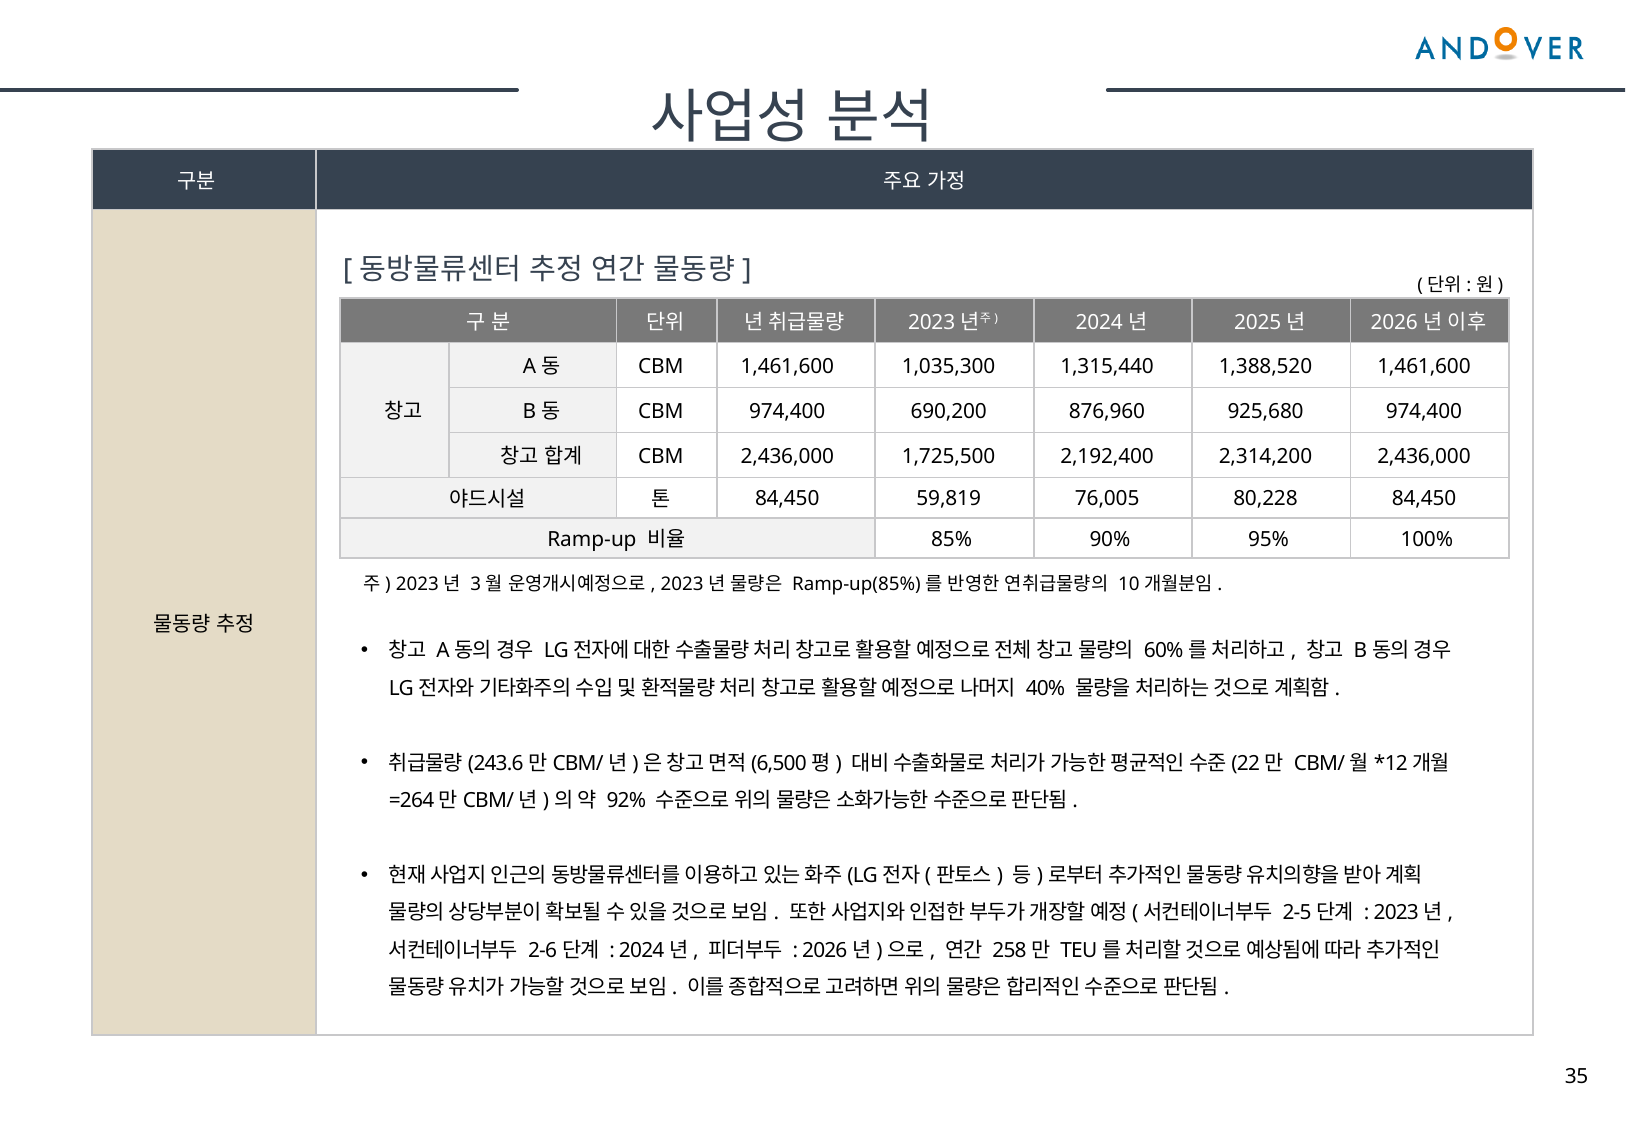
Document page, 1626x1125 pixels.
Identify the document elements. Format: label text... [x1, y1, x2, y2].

table_header 2026년 이후 [1351, 299, 1508, 342]
table_cell 1,035,300 [876, 343, 1033, 387]
table_cell 1,315,440 [1035, 343, 1191, 387]
table_cell 925,680 [1193, 388, 1350, 432]
table_cell 876,960 [1035, 388, 1191, 432]
table_cell 물동량 추정 [93, 210, 315, 1034]
table_cell 76,005 [1035, 478, 1191, 517]
table_cell CBM [617, 343, 716, 387]
table_cell 690,200 [876, 388, 1033, 432]
table_cell 1,461,600 [1351, 343, 1508, 387]
table_cell 95% [1193, 519, 1350, 557]
table_cell 1,461,600 [718, 343, 874, 387]
table_cell 80,228 [1193, 478, 1350, 517]
text_box [동방물류센터 추정 연간 물동량] [328, 242, 1143, 293]
table_header 2025년 [1193, 299, 1350, 342]
table_cell 100% [1351, 519, 1508, 557]
table_cell CBM [617, 388, 716, 432]
table_header 2024년 [1035, 299, 1191, 342]
table_header 년 취급물량 [718, 299, 874, 342]
picture [1403, 18, 1604, 77]
table_cell 974,400 [1351, 388, 1508, 432]
text_box (단위:원) [1284, 272, 1504, 295]
table_header 주요 가정 [317, 150, 1532, 209]
table_cell 창고 [341, 343, 448, 477]
table_cell 톤 [617, 478, 716, 517]
table_cell 야드시설 [341, 478, 616, 517]
table_cell [317, 210, 1532, 1034]
table_cell 1,725,500 [876, 433, 1033, 477]
table_cell Ramp-up 비율 [341, 519, 874, 557]
table_cell B동 [450, 388, 616, 432]
table_header 구 분 [341, 299, 616, 342]
table_cell 1,388,520 [1193, 343, 1350, 387]
table_cell 84,450 [1351, 478, 1508, 517]
table_cell 84,450 [718, 478, 874, 517]
table_cell 2,192,400 [1035, 433, 1191, 477]
table_cell 창고 합계 [450, 433, 616, 477]
slide_number 35 [1237, 1046, 1604, 1107]
table_cell 85% [876, 519, 1033, 557]
table_cell 90% [1035, 519, 1191, 557]
table_header 단위 [617, 299, 716, 342]
table_cell 2,436,000 [1351, 433, 1508, 477]
text_box 창고 A동의 경우 LG전자에 대한 수출물량 처리 창고로 활용할 예정으로 전체 창고 물량의 60%를 처리하고, 창고 B동의 경우 LG전자와 기타화주의 수입 및 환적물량 처리 창고로 활용할 예정으로 나머지 40% 물량을 처리하는 것으로 계획함. 취급물량(243.6만CBM/년)은 창고 면적(6,500평) 대비 수출화물로 처리가 가능한 평균적인 수준(22만 CBM/월*12개월=264만CBM/년)의 약 92% 수준으로 위의 물량은 소화가능한 수준으로 판단됨. 현재 사업지 인근의 동방물류센터를 이용하고 있는 화주(LG전자(판토스) 등)로부터 추가적인 물동량 유치의향을 받아 계획 물량의 상당부분이 확보될 수 있을 것으로 보임. 또한 사업지와 인접한 부두가 개장할 예정(서컨테이너부두 2-5단계 : 2023년, 서컨테이너부두 2-6단계 : 2024년, 피더부두 : 2026년)으로, 연간 258만 TEU를 처리할 것으로 예상됨에 따라 추가적인 물동량 유치가 가능할 것으로 보임. 이를 종합적으로 고려하면 위의 물량은 합리적인 수준으로 판단됨. [346, 616, 1486, 1007]
table_header 구분 [93, 150, 315, 209]
table_cell 974,400 [718, 388, 874, 432]
text_box 사업성 분석 [635, 1, 1225, 157]
text_box 주) 2023년 3월 운영개시예정으로, 2023년 물량은 Ramp-up(85%)를 반영한 연취급물량의 10개월분임. [363, 571, 1234, 595]
table_cell 59,819 [876, 478, 1033, 517]
table_cell 2,436,000 [718, 433, 874, 477]
table_cell A동 [450, 343, 616, 387]
table_header 2023년주) [876, 299, 1033, 342]
table_cell CBM [617, 433, 716, 477]
table_cell 2,314,200 [1193, 433, 1350, 477]
